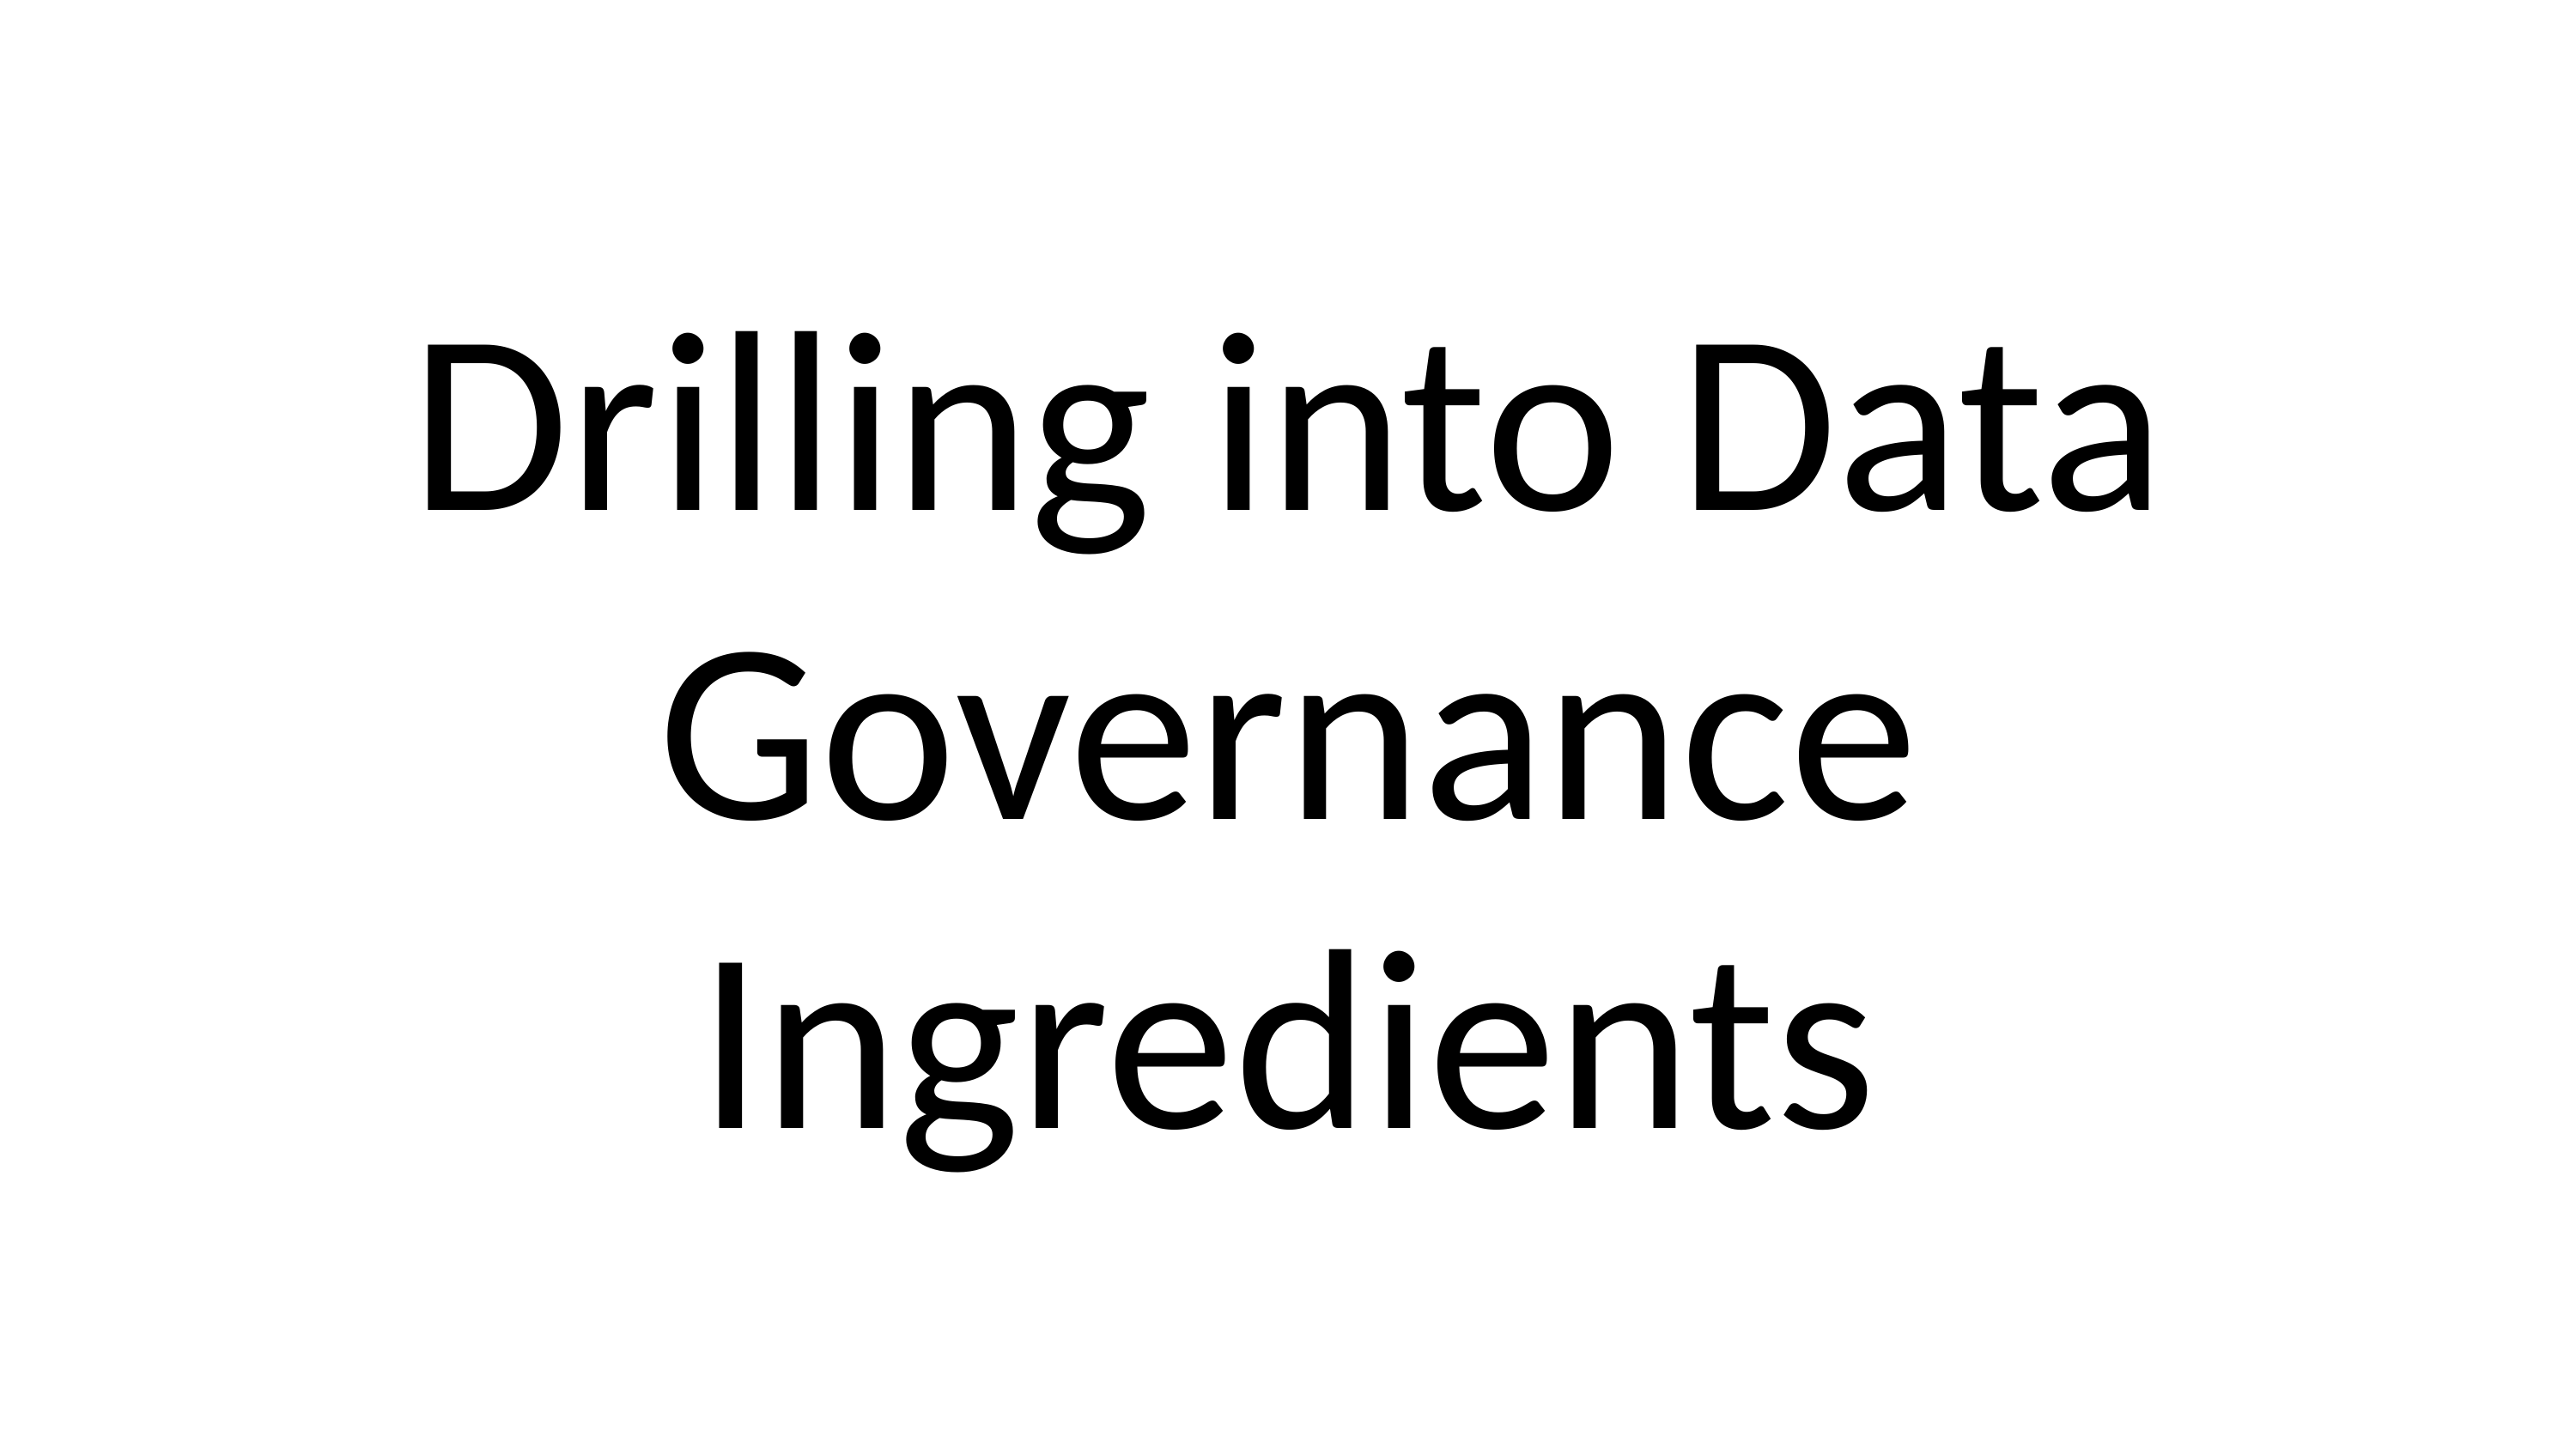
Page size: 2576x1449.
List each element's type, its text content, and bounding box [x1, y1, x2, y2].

text_box Drilling into Data Governance Ingredients [279, 246, 2297, 1186]
